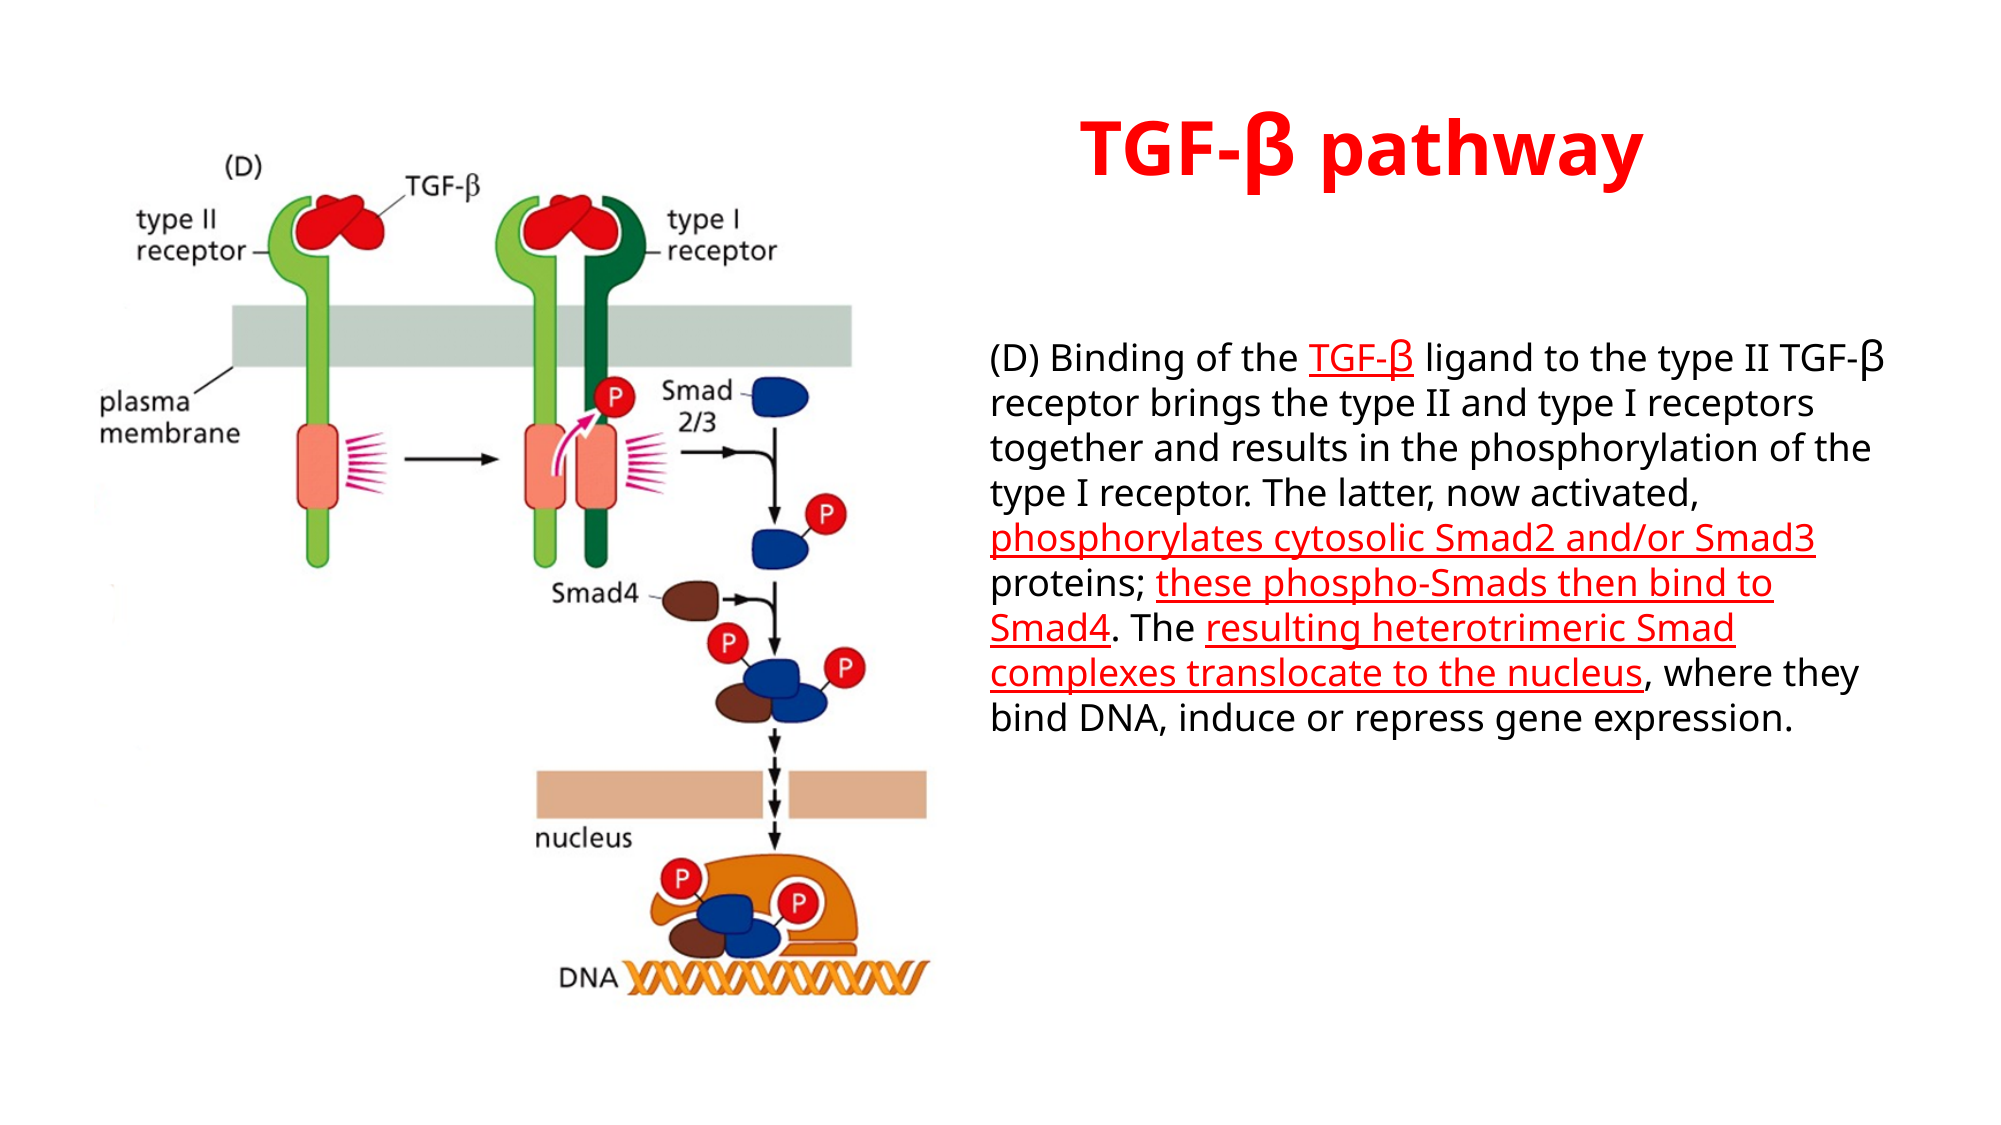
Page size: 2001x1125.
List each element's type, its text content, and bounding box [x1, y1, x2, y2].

text_box (D) Binding of the TGF-β ligand to the type II TGF-β receptor brings the type II and type I receptors together and results in the phosphorylation of the type I receptor. The latter, now activated, phosphorylates cytosolic Smad2 and/or Smad3 proteins; these phospho-Smads then bind to Smad4. The resulting heterotrimeric Smad complexes translocate to the nucleus, where they bind DNA, induce or repress gene expression. [974, 321, 1925, 747]
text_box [94, 142, 943, 1053]
text_box TGF-β pathway [1064, 84, 1680, 200]
